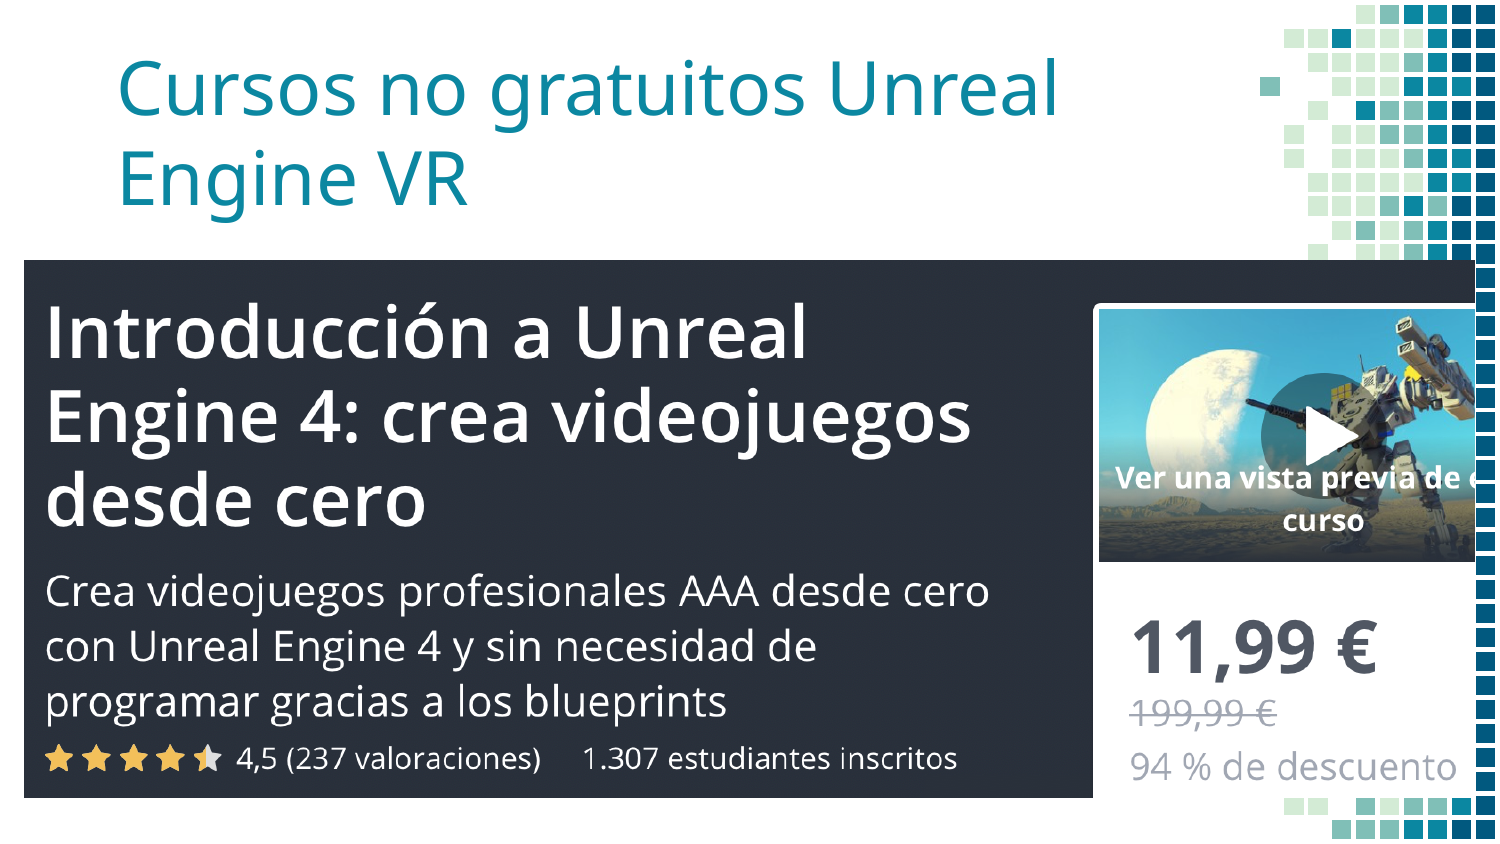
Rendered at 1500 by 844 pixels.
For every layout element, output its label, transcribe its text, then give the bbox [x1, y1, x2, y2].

picture [24, 260, 1476, 798]
title Cursos no gratuitos Unreal Engine VR [101, 94, 1211, 236]
